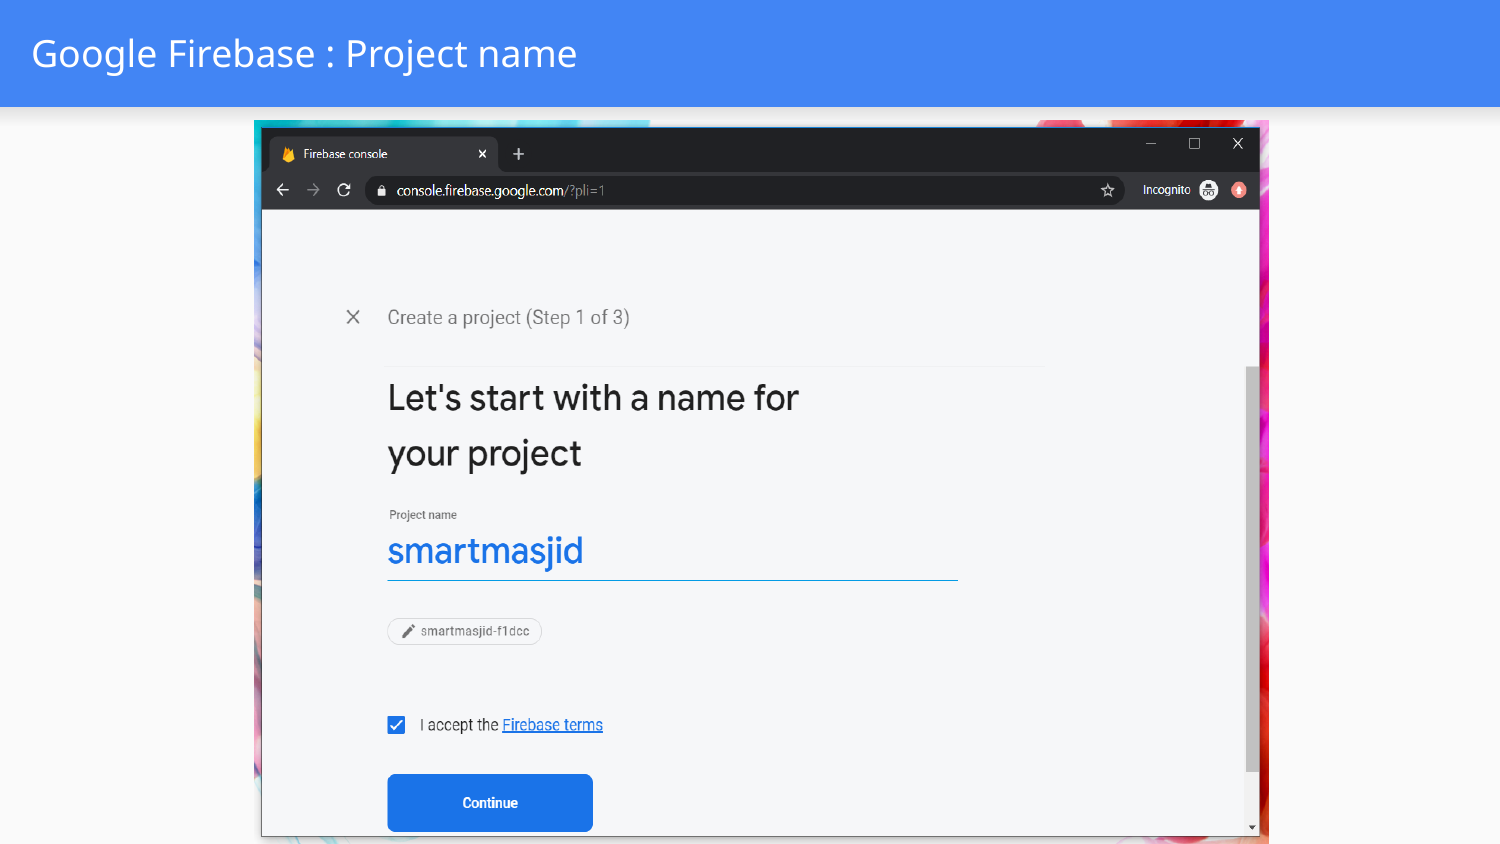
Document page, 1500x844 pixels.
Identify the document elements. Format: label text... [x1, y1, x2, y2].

picture [254, 120, 1269, 844]
title Google Firebase : Project name [16, 2, 1464, 102]
